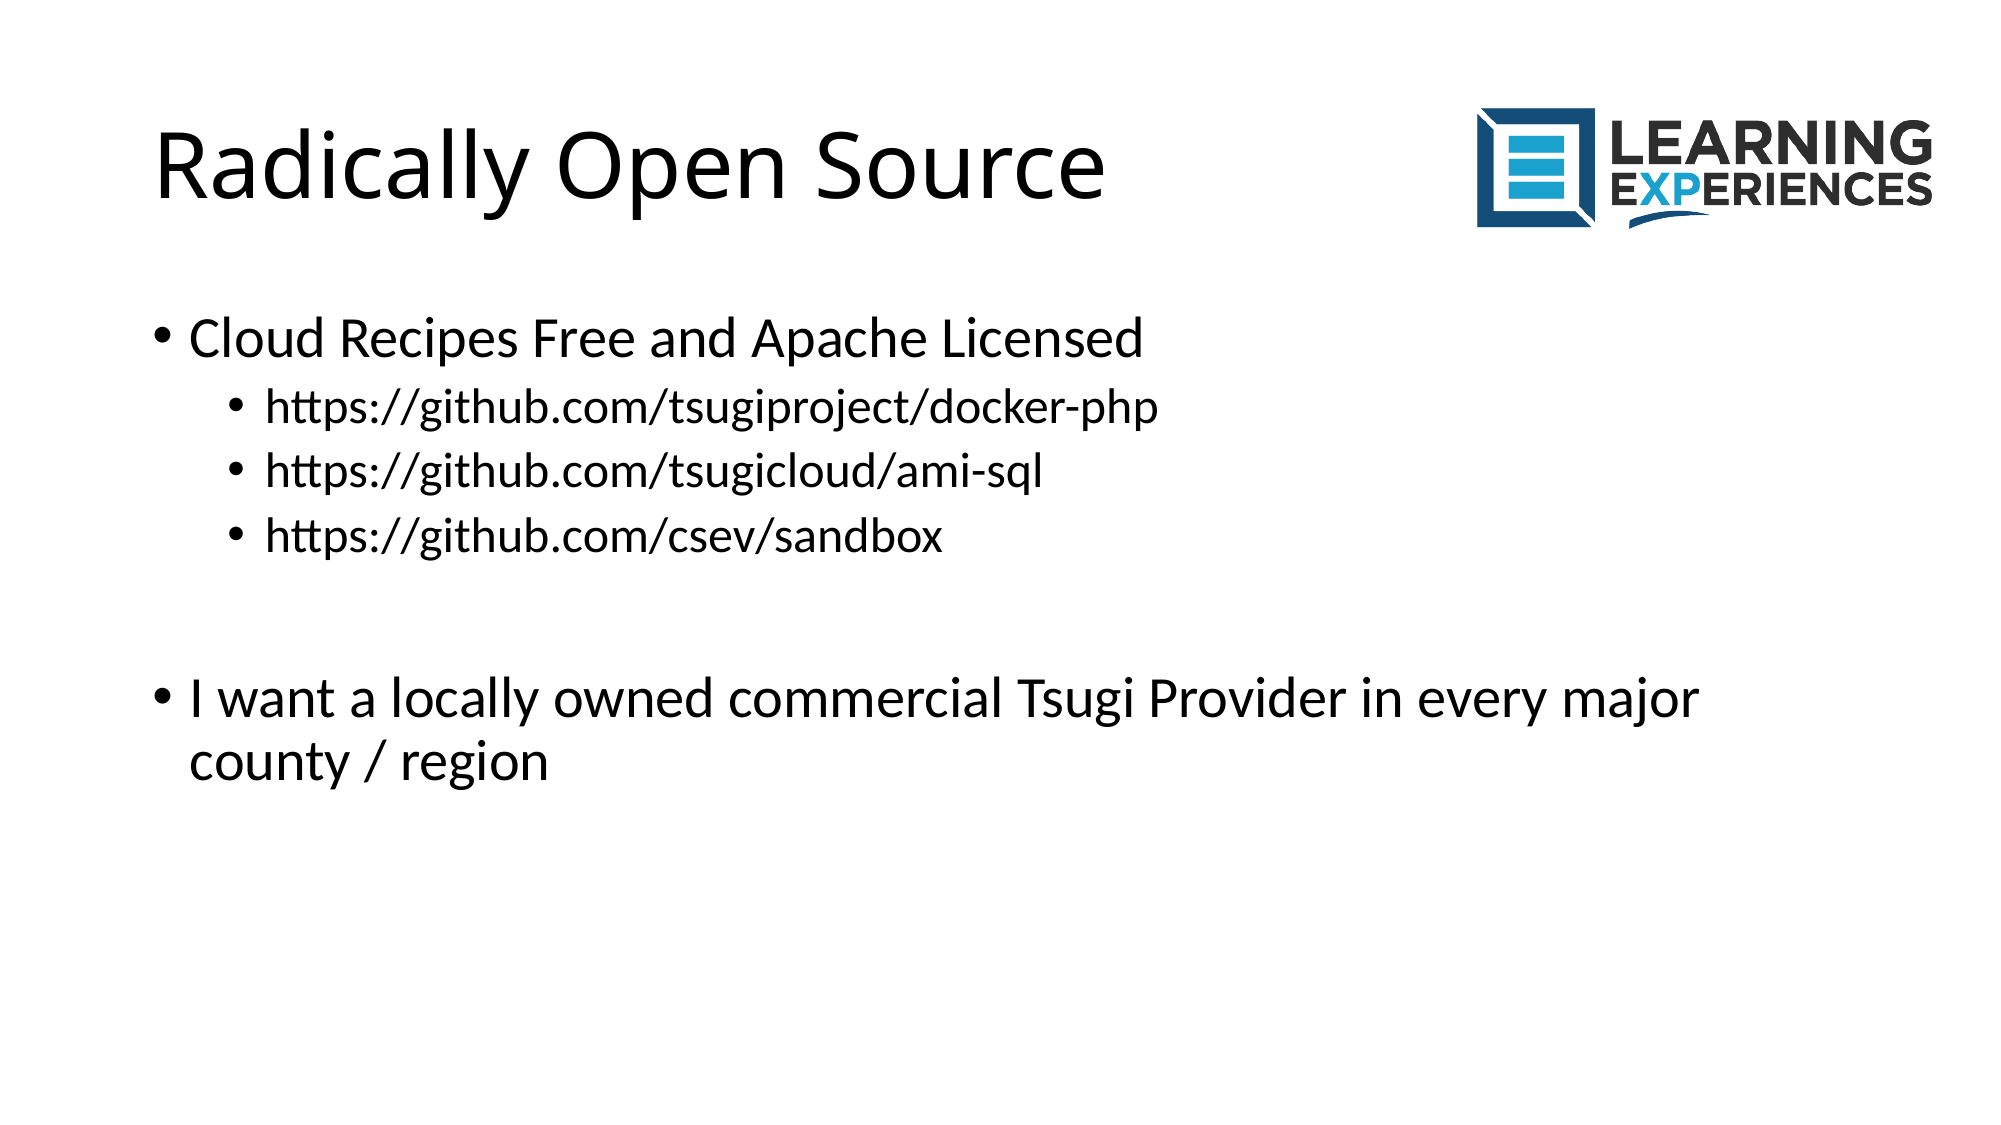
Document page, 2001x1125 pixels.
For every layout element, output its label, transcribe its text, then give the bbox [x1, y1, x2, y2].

list Cloud Recipes Free and Apache Licensed https://github.com/tsugiproject/docker-php https://github.com/tsugicloud/ami-sql https://github.com/csev/sandbox I want a locally owned commercial Tsugi Provider in every major county / region [137, 299, 1863, 1014]
title Radically Open Source [137, 59, 1863, 278]
picture [1477, 108, 1932, 229]
